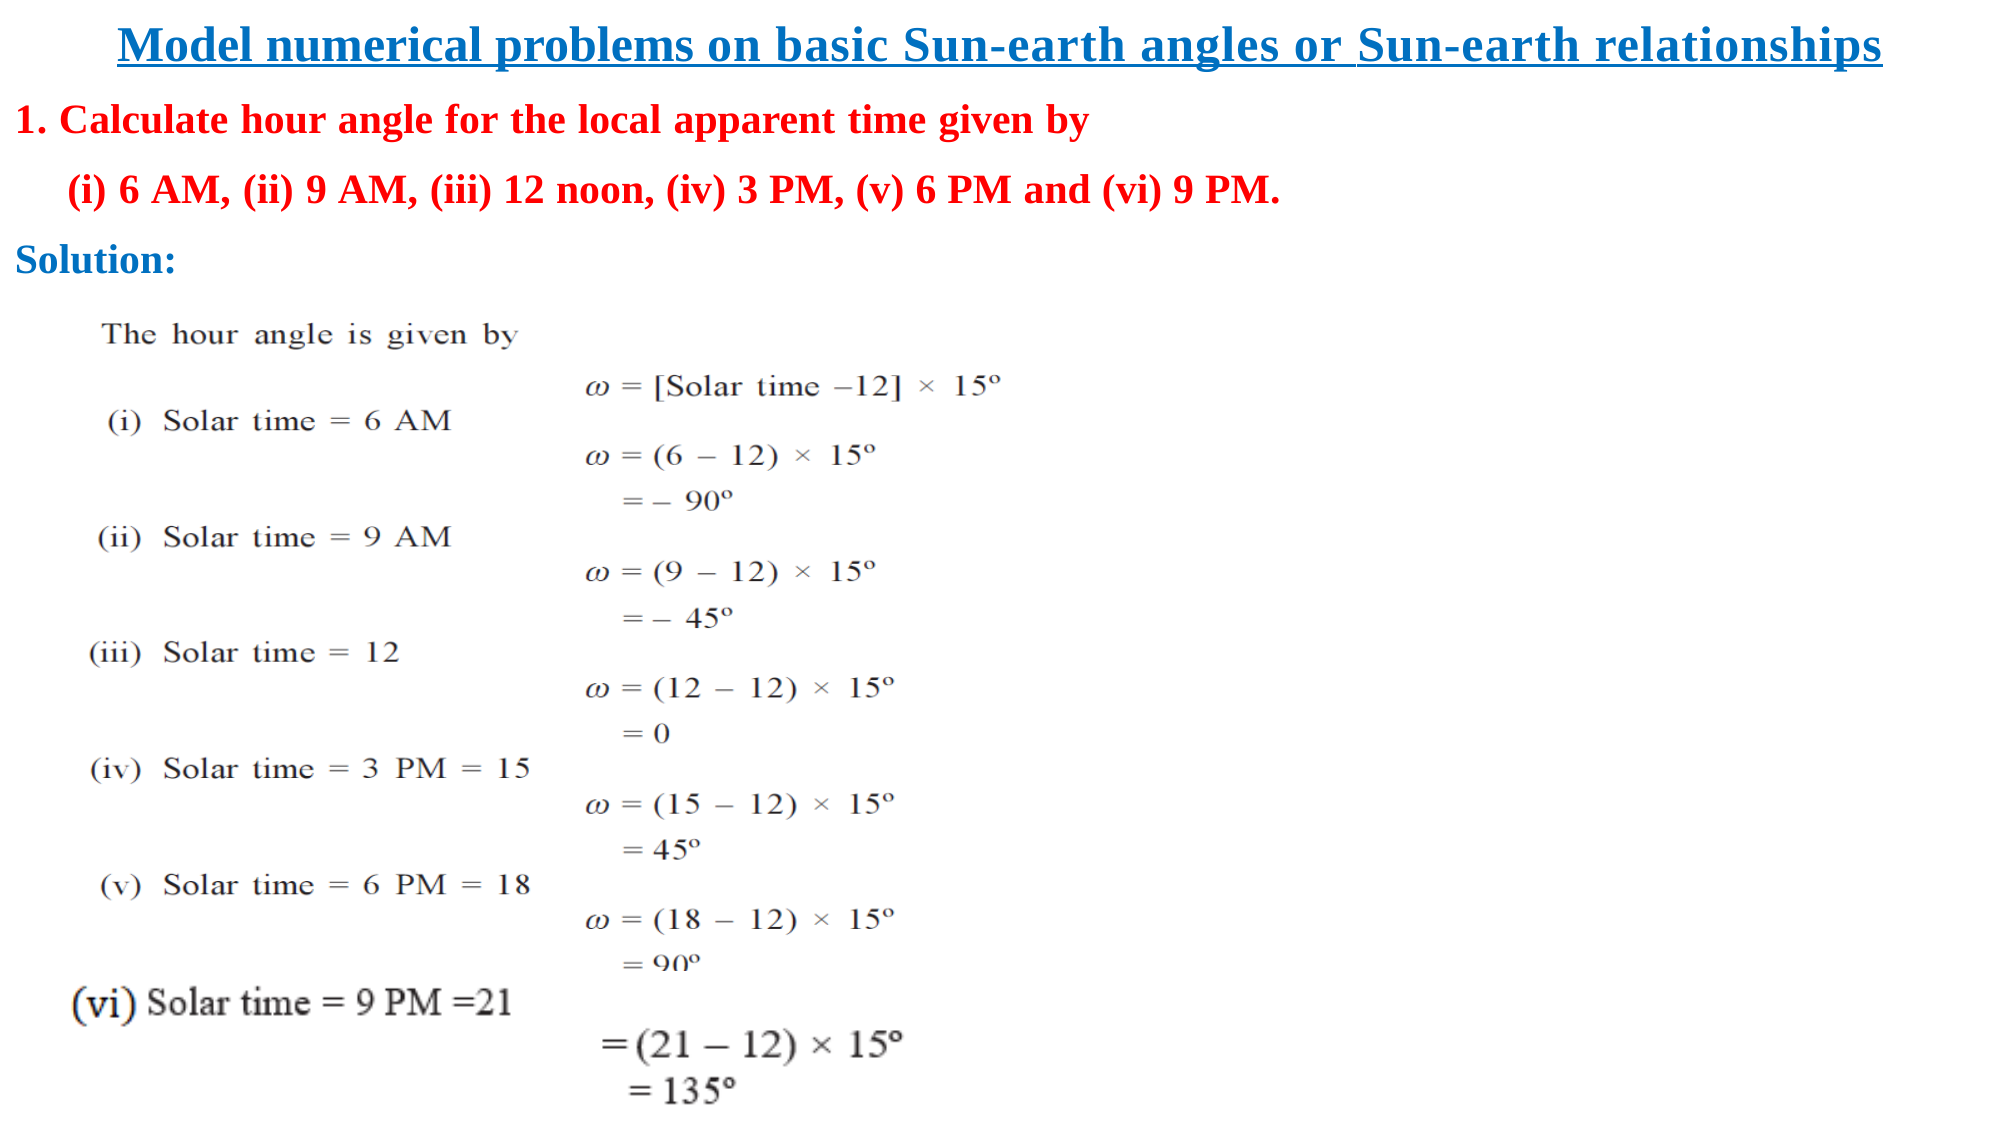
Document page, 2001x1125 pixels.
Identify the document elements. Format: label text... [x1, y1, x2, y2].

picture [71, 318, 1012, 1118]
text_box Model numerical problems on basic Sun-earth angles or Sun-earth relationships 1. Calculate hour angle for the local apparent time given by (i) 6 AM, (ii) 9 AM, (iii) 12 noon, (iv) 3 PM, (v) 6 PM and (vi) 9 PM. Solution: [0, 0, 2000, 354]
